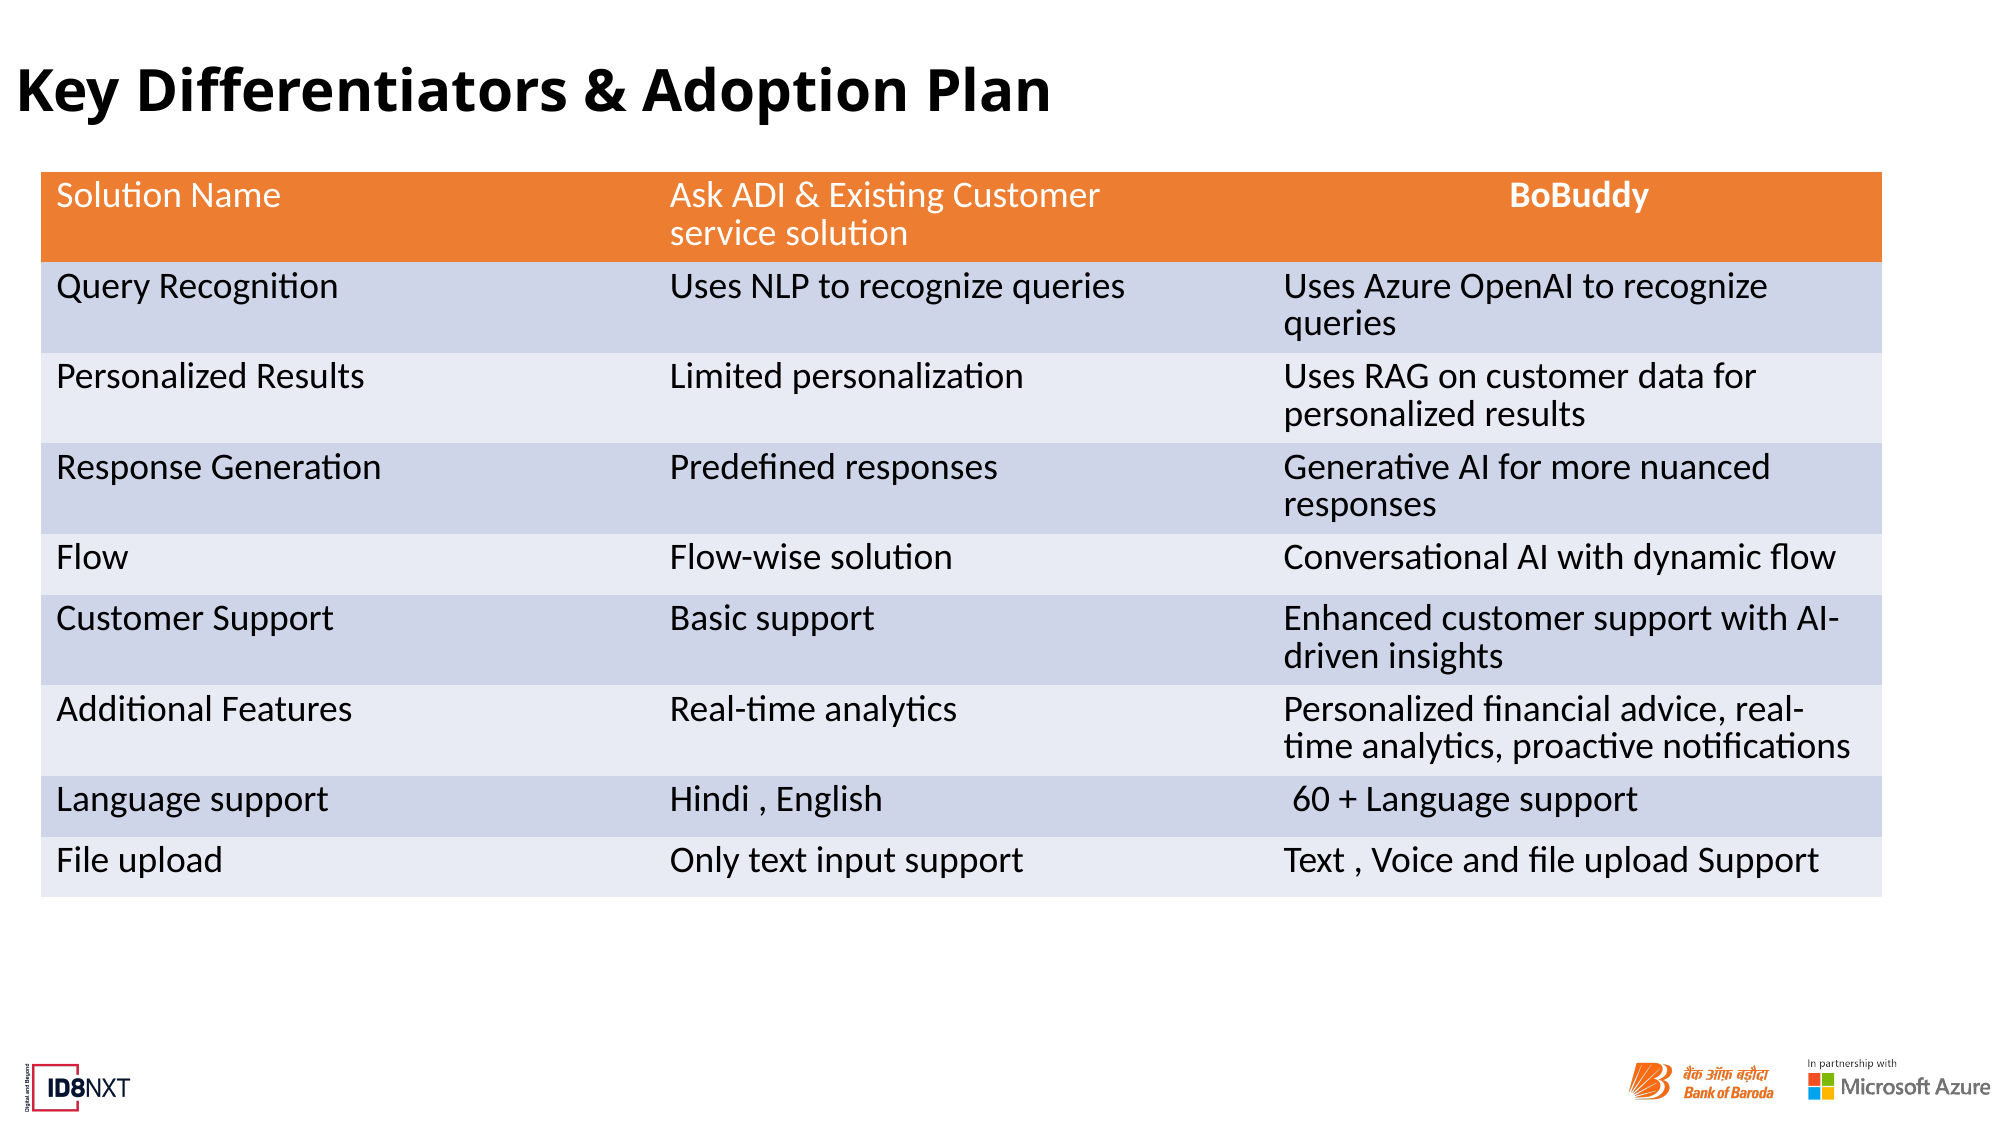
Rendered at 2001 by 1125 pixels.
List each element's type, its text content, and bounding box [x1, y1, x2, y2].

table_cell Query Recognition [41, 262, 655, 353]
picture [1806, 1057, 1992, 1102]
table_header Solution Name [41, 172, 655, 262]
title Key Differentiators & Adoption Plan [0, 37, 1440, 133]
table_cell Customer Support [41, 595, 655, 685]
table_cell Conversational AI with dynamic flow [1269, 534, 1882, 595]
table_cell File upload [41, 837, 655, 897]
table_cell 60 + Language support [1269, 776, 1882, 837]
table_cell Enhanced customer support with AI-driven insights [1269, 595, 1882, 685]
table_cell Personalized Results [41, 353, 655, 443]
table_cell Flow [41, 534, 655, 595]
table_cell Additional Features [41, 685, 655, 776]
table_cell Generative AI for more nuanced responses [1269, 443, 1882, 534]
table_cell Only text input support [655, 837, 1269, 897]
table_header BoBuddy [1269, 172, 1882, 262]
table_cell Language support [41, 776, 655, 837]
picture [1628, 1041, 1776, 1125]
table_cell Predefined responses [655, 443, 1269, 534]
picture [17, 1052, 138, 1123]
table_cell Limited personalization [655, 353, 1269, 443]
table_cell Uses Azure OpenAI to recognize queries [1269, 262, 1882, 353]
table_cell Real-time analytics [655, 685, 1269, 776]
table_cell Personalized financial advice, real-time analytics, proactive notifications [1269, 685, 1882, 776]
table_header Ask ADI & Existing Customer service solution [655, 172, 1269, 262]
table_cell Uses NLP to recognize queries [655, 262, 1269, 353]
table_cell Response Generation [41, 443, 655, 534]
table_cell Hindi , English [655, 776, 1269, 837]
table_cell Flow-wise solution [655, 534, 1269, 595]
table_cell Uses RAG on customer data for personalized results [1269, 353, 1882, 443]
table_cell Basic support [655, 595, 1269, 685]
table_cell Text , Voice and file upload Support [1269, 837, 1882, 897]
